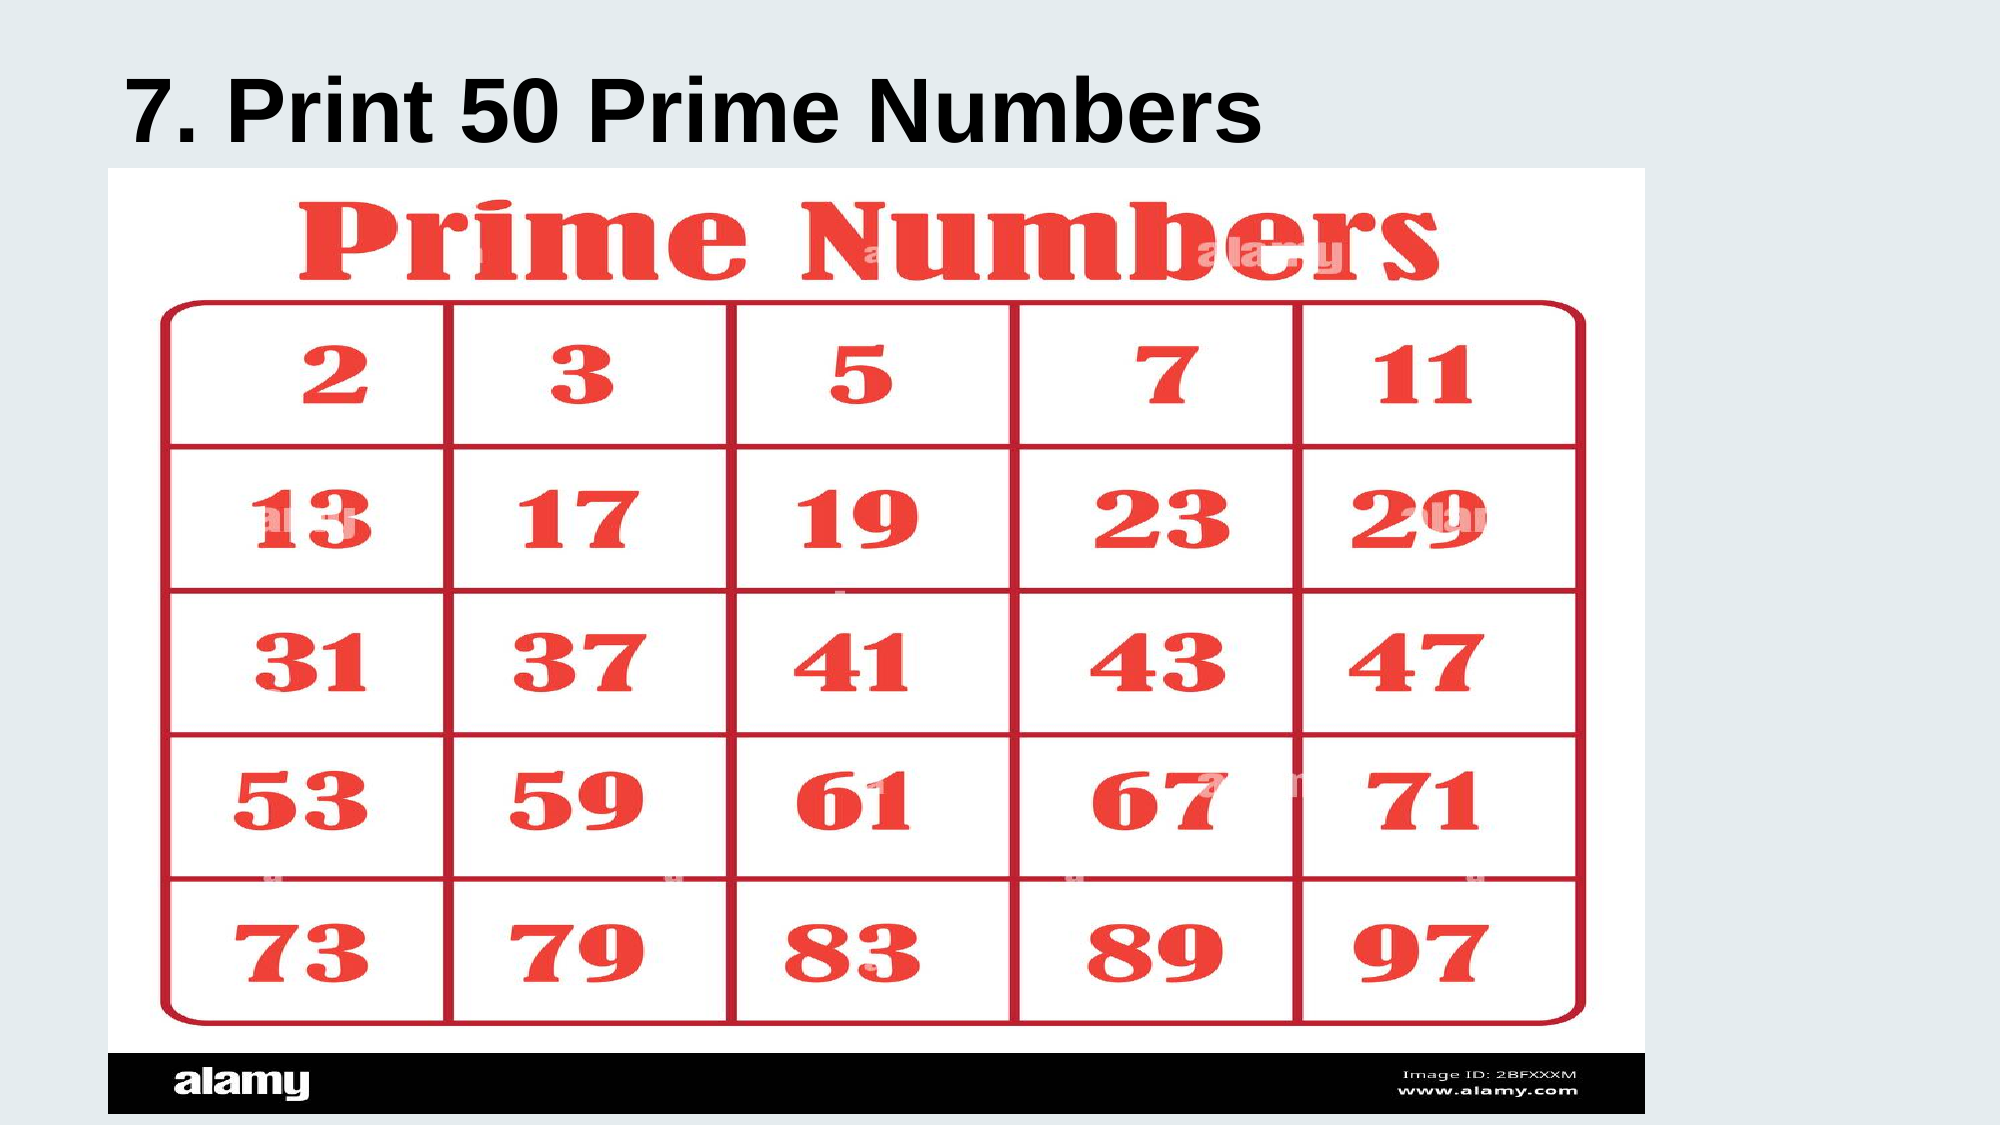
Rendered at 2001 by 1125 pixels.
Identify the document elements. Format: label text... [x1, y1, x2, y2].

title 7. Print 50 Prime Numbers [108, 0, 1890, 169]
picture [108, 168, 1645, 1114]
